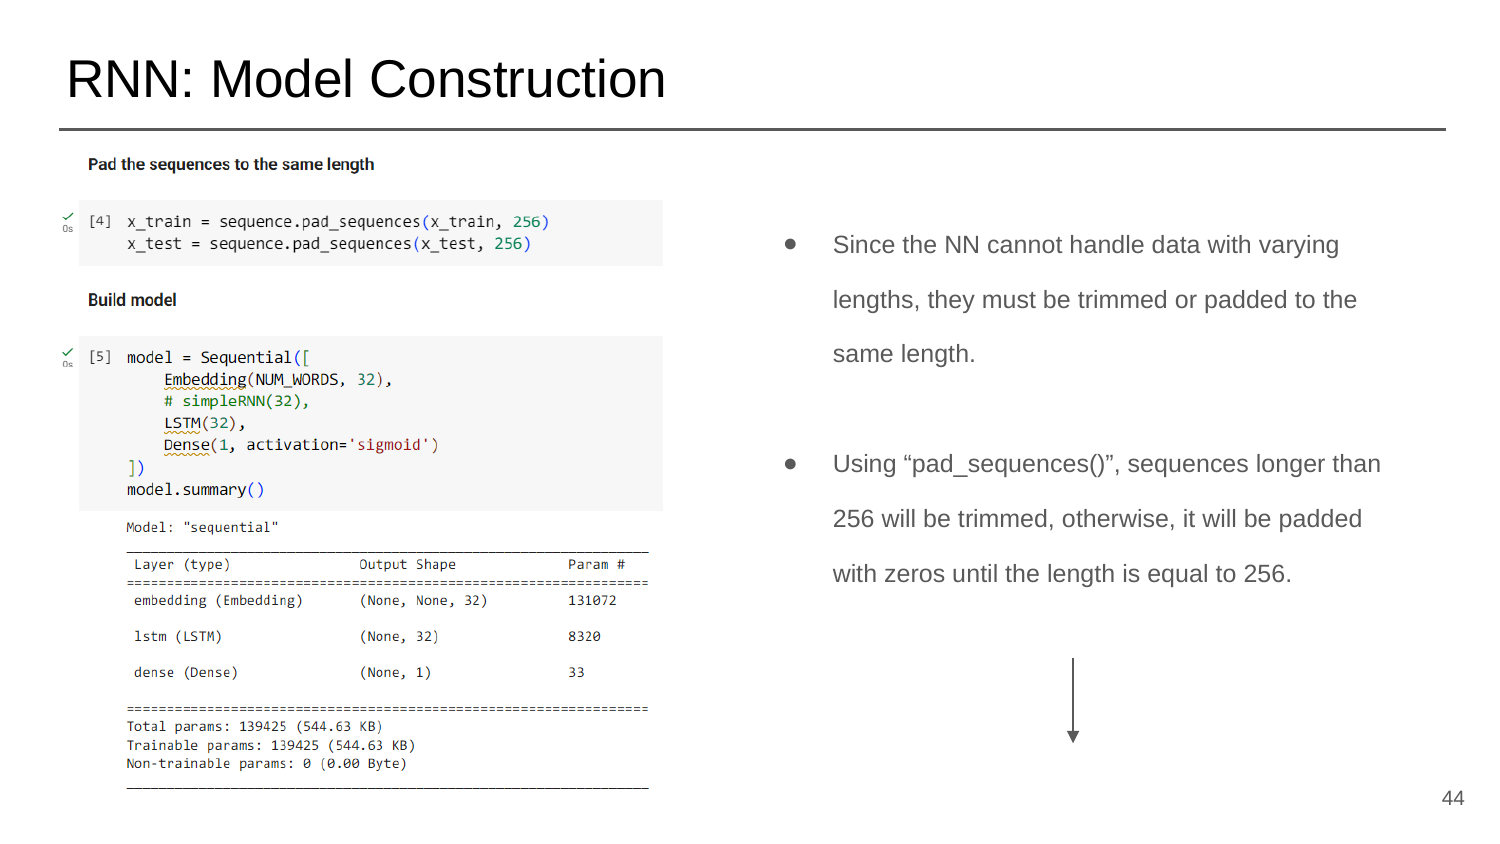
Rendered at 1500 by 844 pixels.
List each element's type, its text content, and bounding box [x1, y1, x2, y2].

title RNN: Model Construction [51, 29, 1449, 124]
text_box Since the NN cannot handle data with varying lengths, they must be trimmed or padded to the same length. Using “pad_sequences()”, sequences longer than 256 will be trimmed, otherwise, it will be padded with zeros until the length is equal to 256. [742, 213, 1404, 603]
slide_number ‹#› [1389, 764, 1480, 830]
picture [58, 143, 663, 814]
